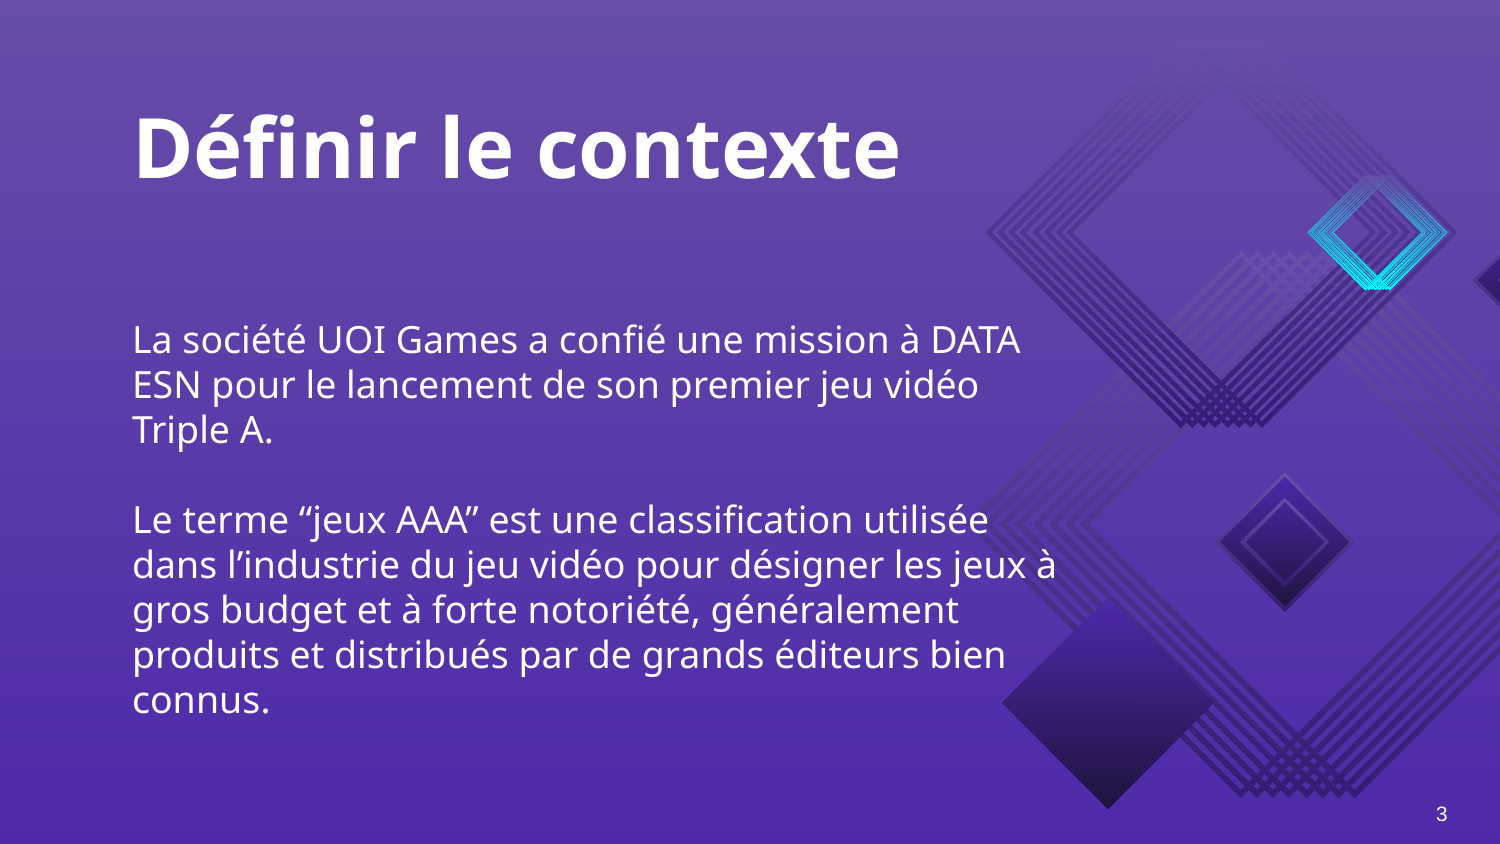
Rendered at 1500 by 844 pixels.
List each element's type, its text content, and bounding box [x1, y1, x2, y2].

text_box 3 [1421, 793, 1458, 834]
subtitle La société UOI Games a confié une mission à DATA ESN pour le lancement de son premier jeu vidéo Triple A. Le terme “jeux AAA” est une classification utilisée dans l’industrie du jeu vidéo pour désigner les jeux à gros budget et à forte notoriété, généralement produits et distribués par de grands éditeurs bien connus. [116, 301, 1099, 543]
title Définir le contexte [116, 80, 949, 294]
